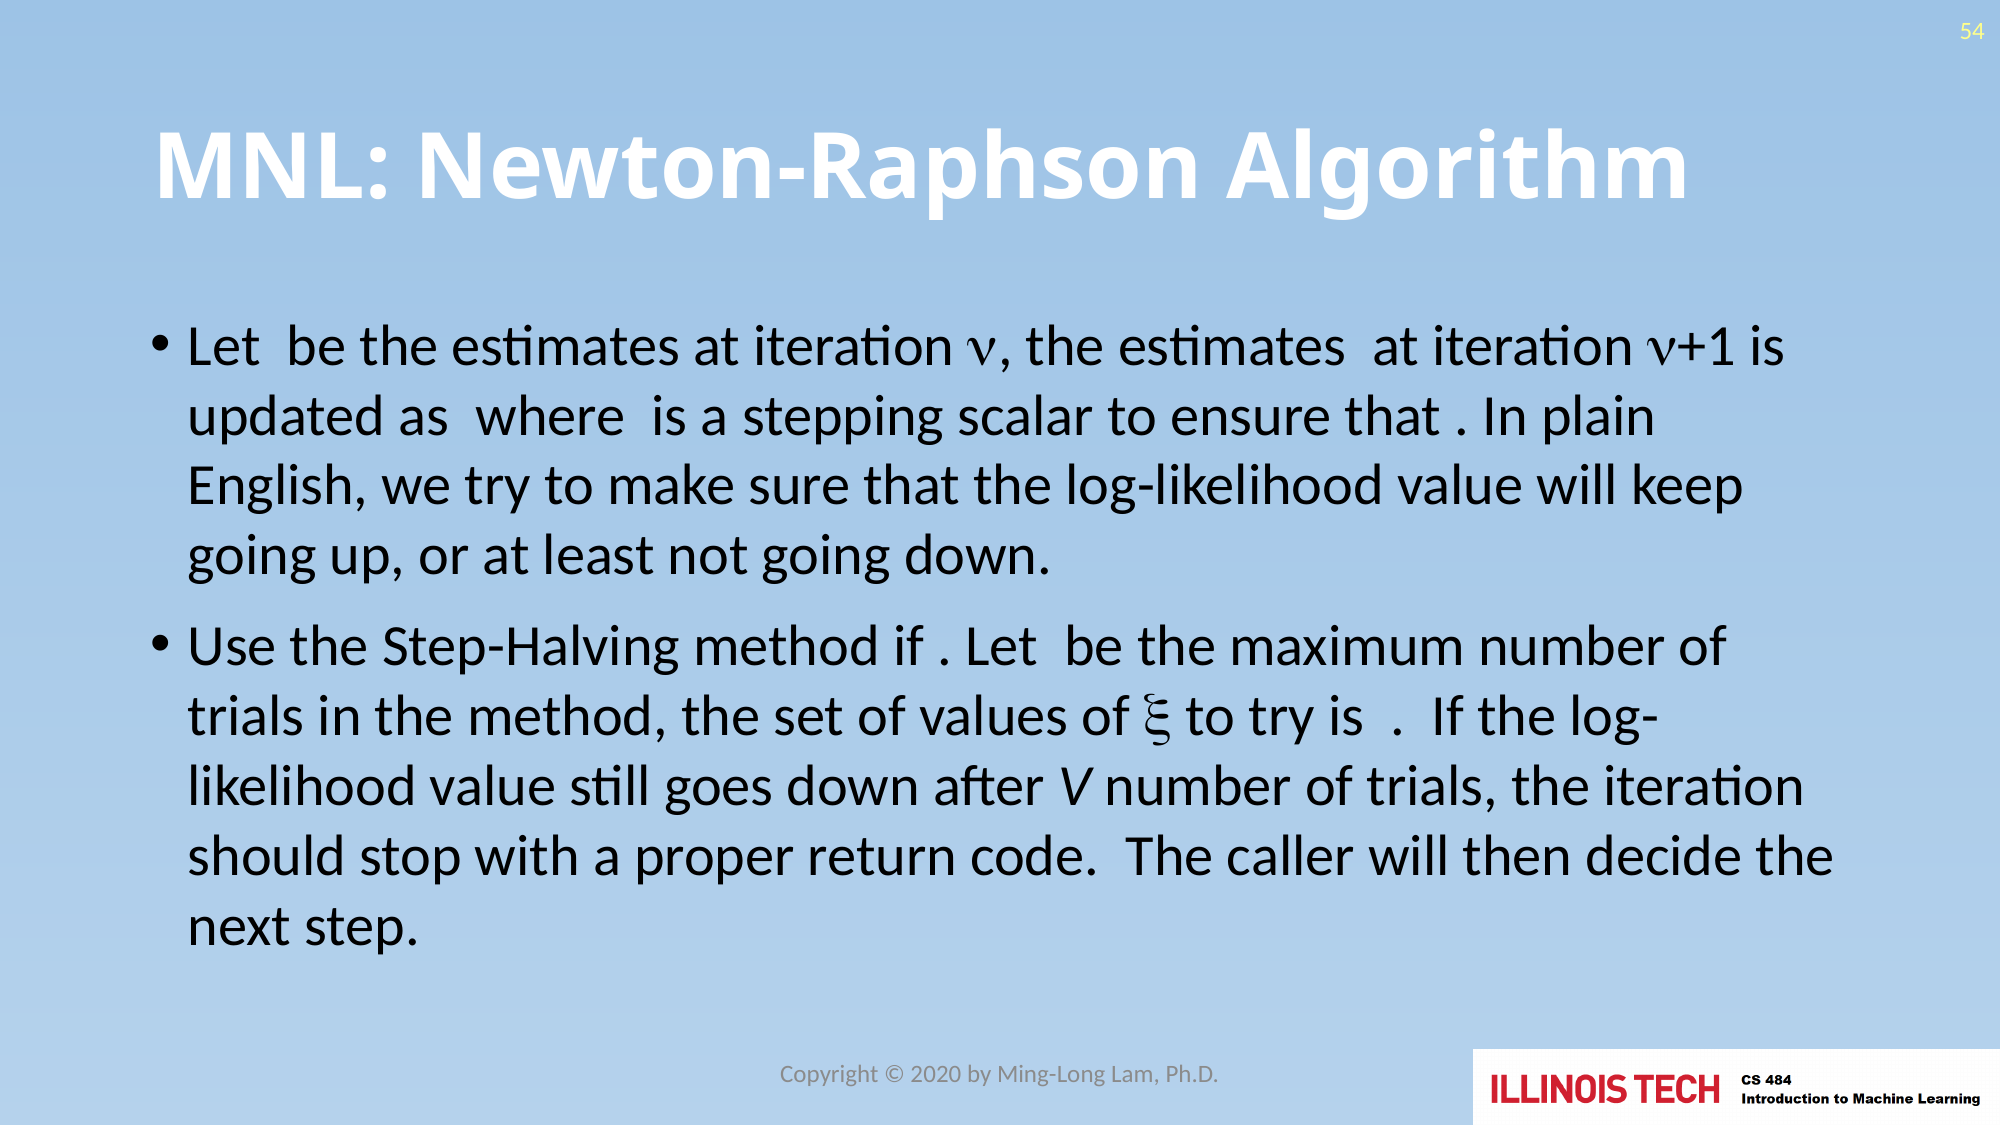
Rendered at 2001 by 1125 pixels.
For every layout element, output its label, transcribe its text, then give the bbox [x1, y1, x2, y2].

slide_number 54 [1550, 0, 2000, 60]
title MNL: Newton-Raphson Algorithm [137, 59, 1863, 278]
picture [1473, 1049, 2000, 1125]
footer Copyright © 2020 by Ming-Long Lam, Ph.D. [662, 1042, 1338, 1103]
